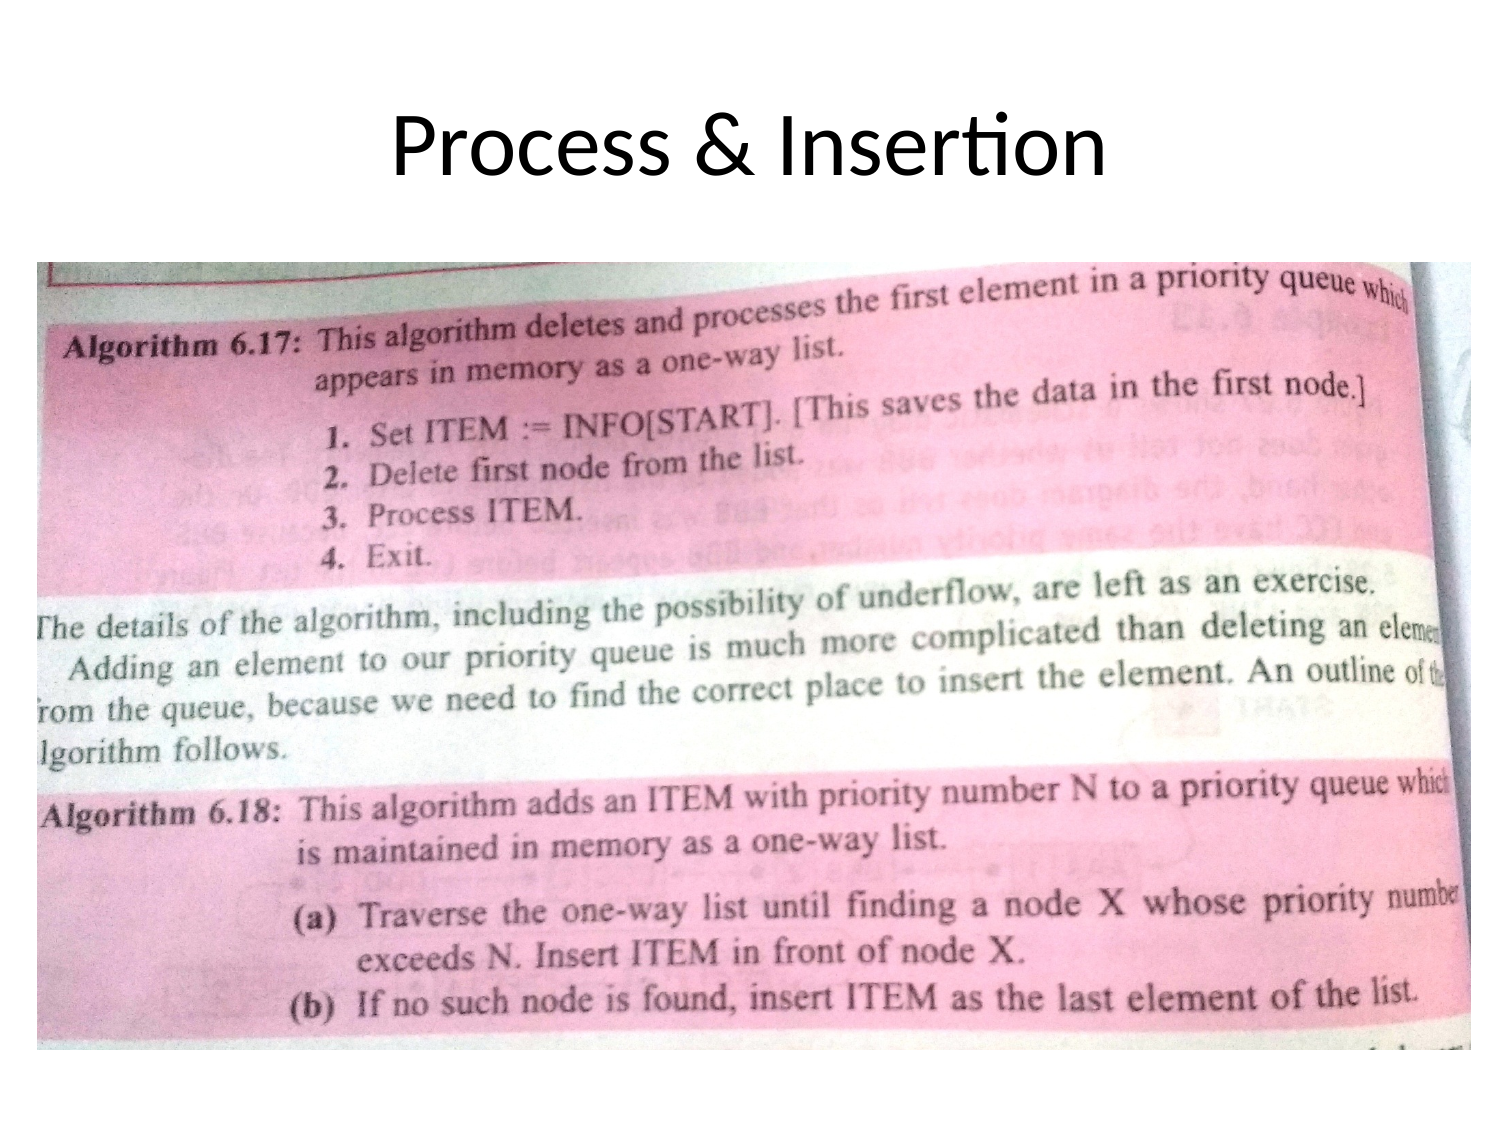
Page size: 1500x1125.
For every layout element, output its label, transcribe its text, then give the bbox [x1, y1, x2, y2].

picture [37, 262, 1471, 1051]
title Process & Insertion [75, 45, 1425, 233]
